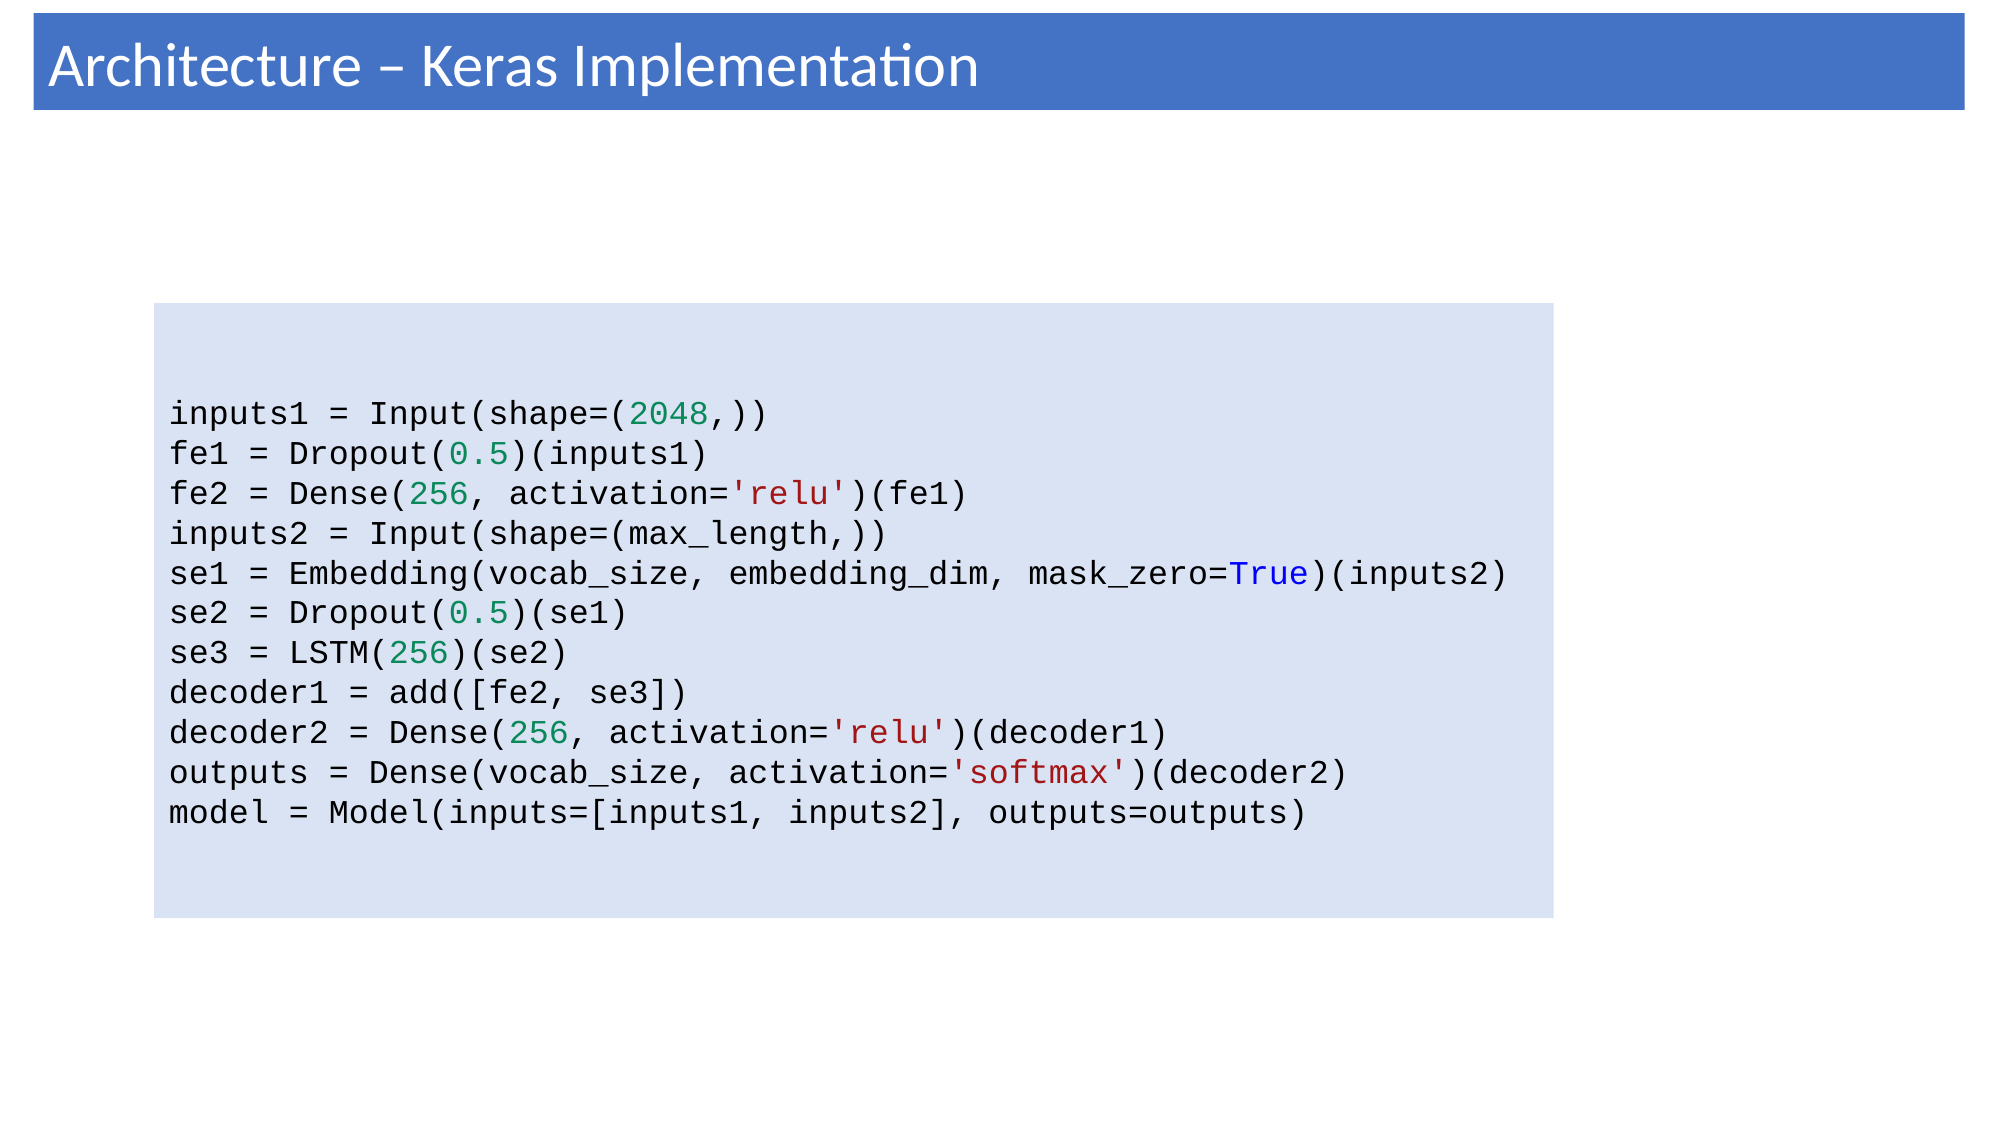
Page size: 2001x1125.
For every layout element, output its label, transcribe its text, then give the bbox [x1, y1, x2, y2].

text_box Architecture – Keras Implementation [33, 12, 1966, 111]
text_box inputs1 = Input(shape=(2048,)) fe1 = Dropout(0.5)(inputs1) fe2 = Dense(256, activation='relu')(fe1) inputs2 = Input(shape=(max_length,)) se1 = Embedding(vocab_size, embedding_dim, mask_zero=True)(inputs2) se2 = Dropout(0.5)(se1) se3 = LSTM(256)(se2) decoder1 = add([fe2, se3]) decoder2 = Dense(256, activation='relu')(decoder1) outputs = Dense(vocab_size, activation='softmax')(decoder2) model = Model(inputs=[inputs1, inputs2], outputs=outputs) [153, 302, 1555, 919]
